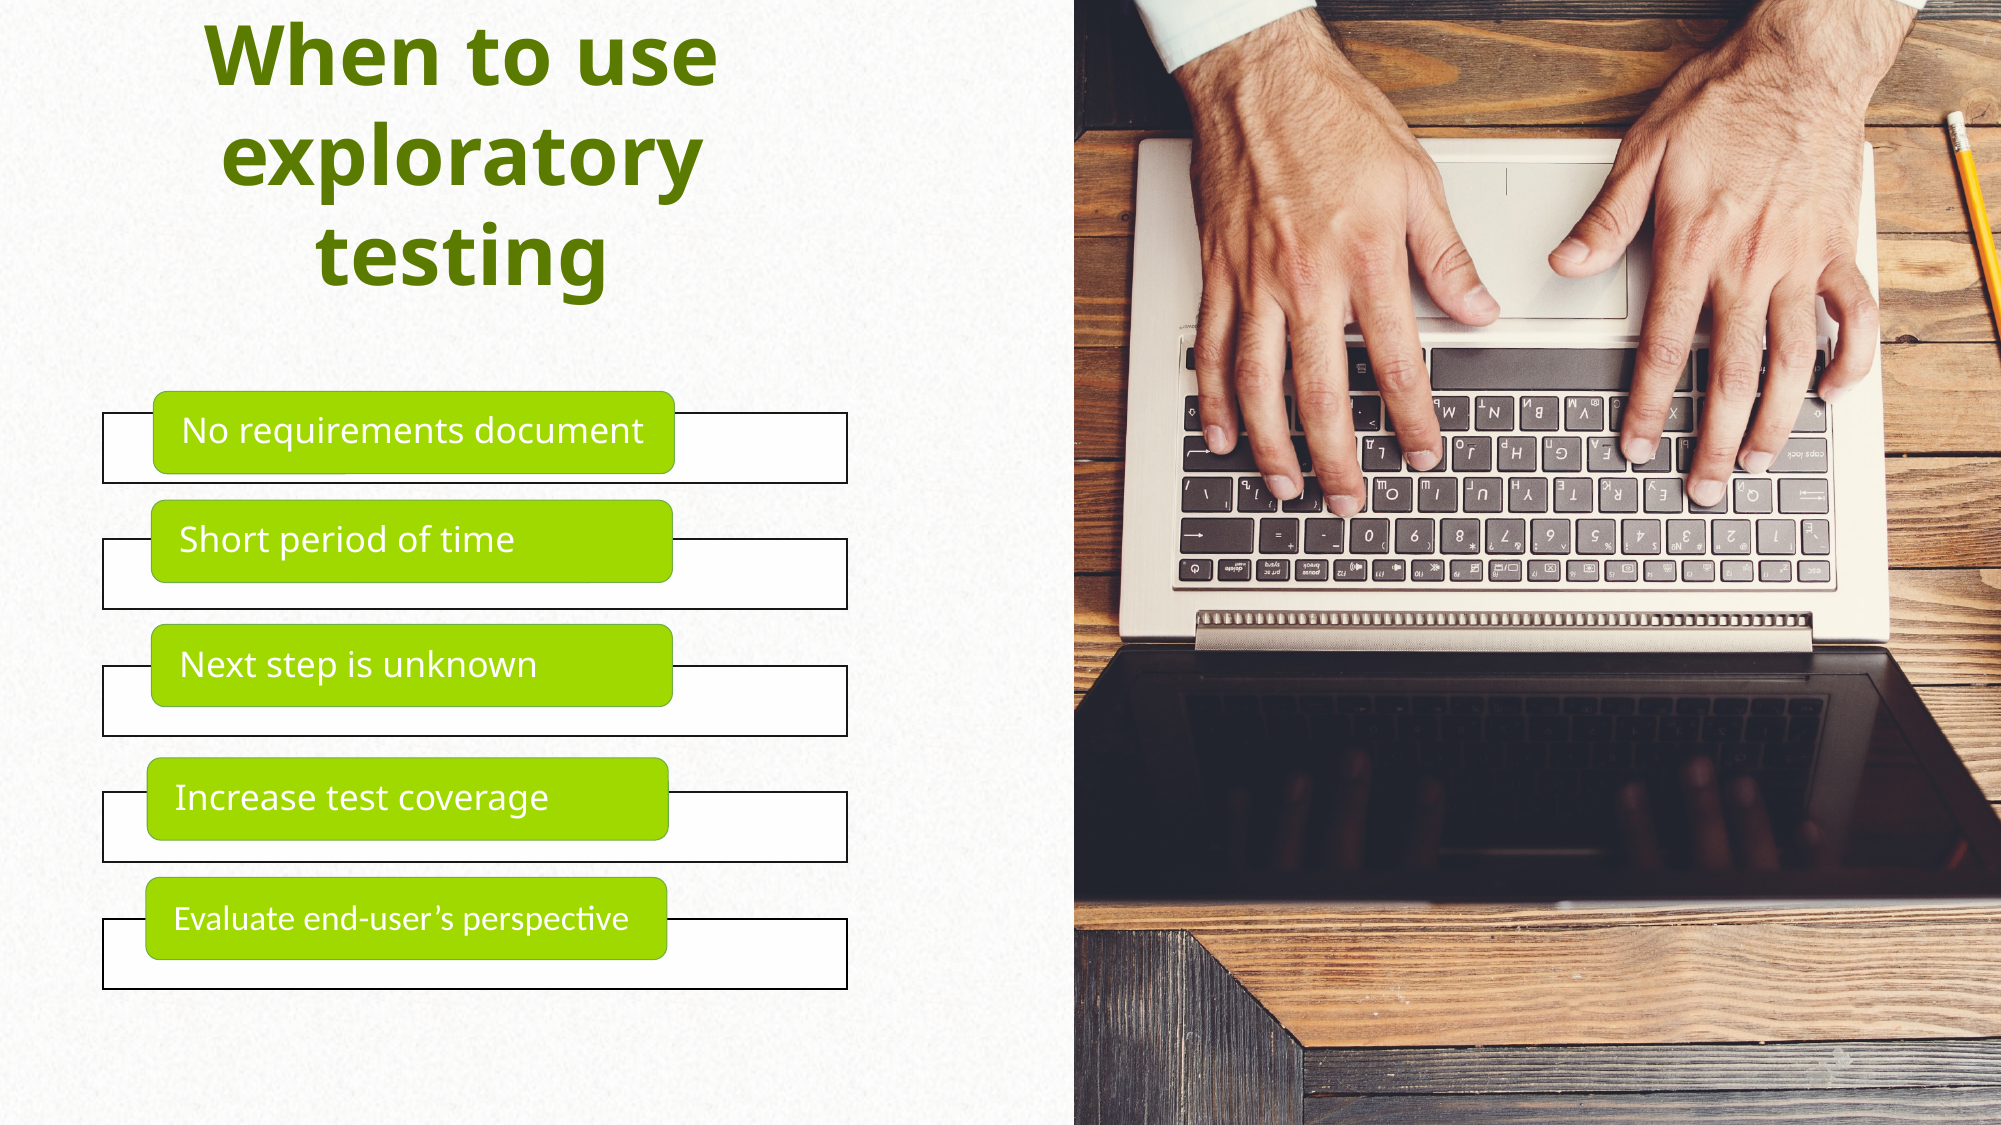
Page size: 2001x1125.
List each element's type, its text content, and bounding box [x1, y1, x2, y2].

picture [1074, 0, 2001, 1125]
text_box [102, 341, 848, 1019]
text_box When to use exploratory testing [103, 16, 822, 289]
